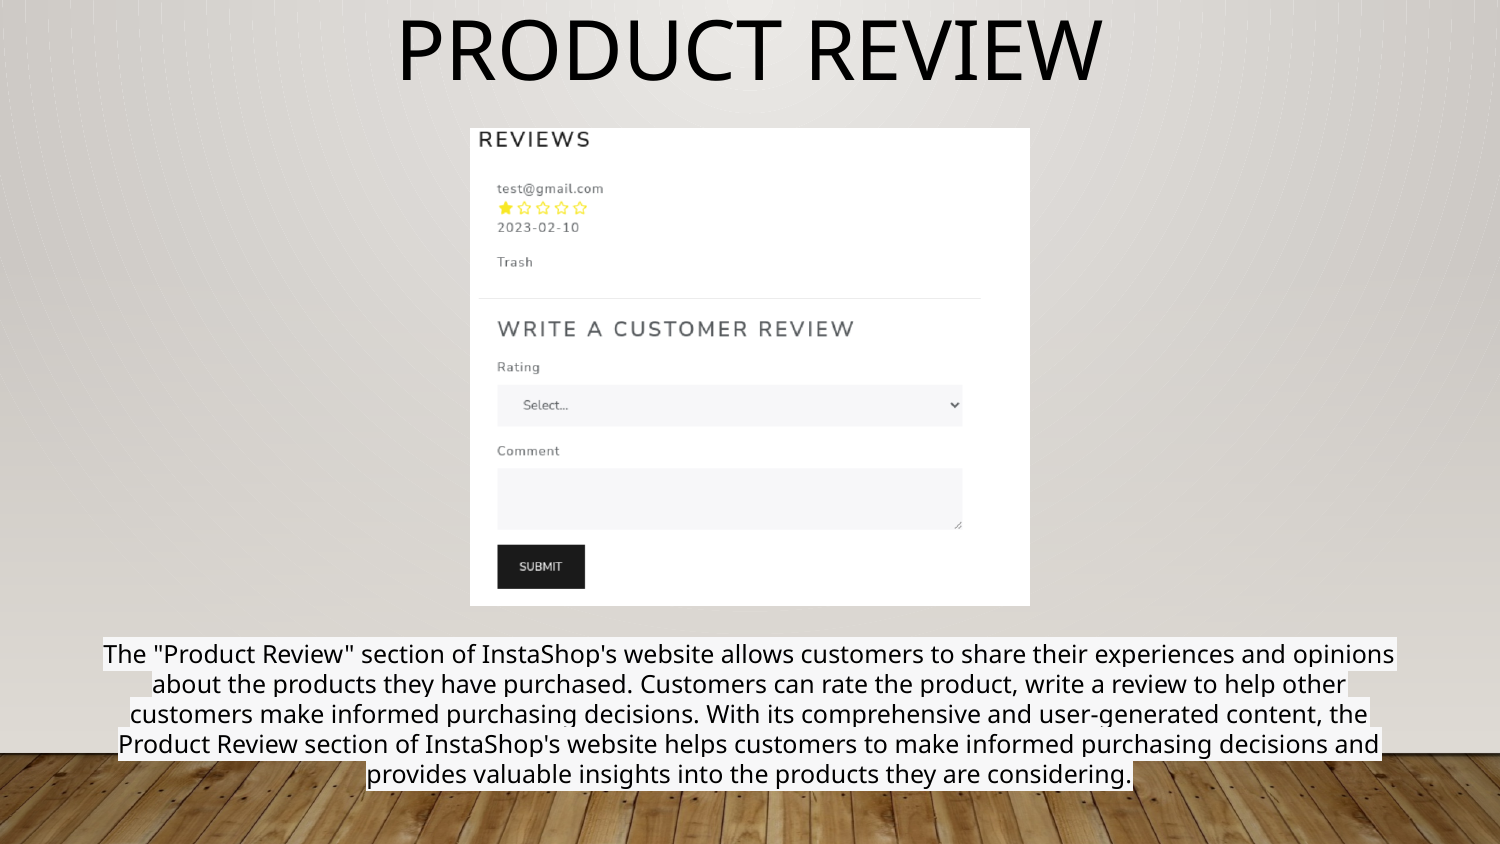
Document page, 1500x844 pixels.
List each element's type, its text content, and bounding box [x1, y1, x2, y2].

picture [469, 126, 1031, 607]
picture [0, 753, 1500, 844]
text_box The "Product Review" section of InstaShop's website allows customers to share their experiences and opinions about the products they have purchased. Customers can rate the product, write a review to help other customers make informed purchasing decisions. With its comprehensive and user-generated content, the Product Review section of InstaShop's website helps customers to make informed purchasing decisions and provides valuable insights into the products they are considering. [75, 623, 1425, 804]
title Product Review [51, 0, 1449, 134]
